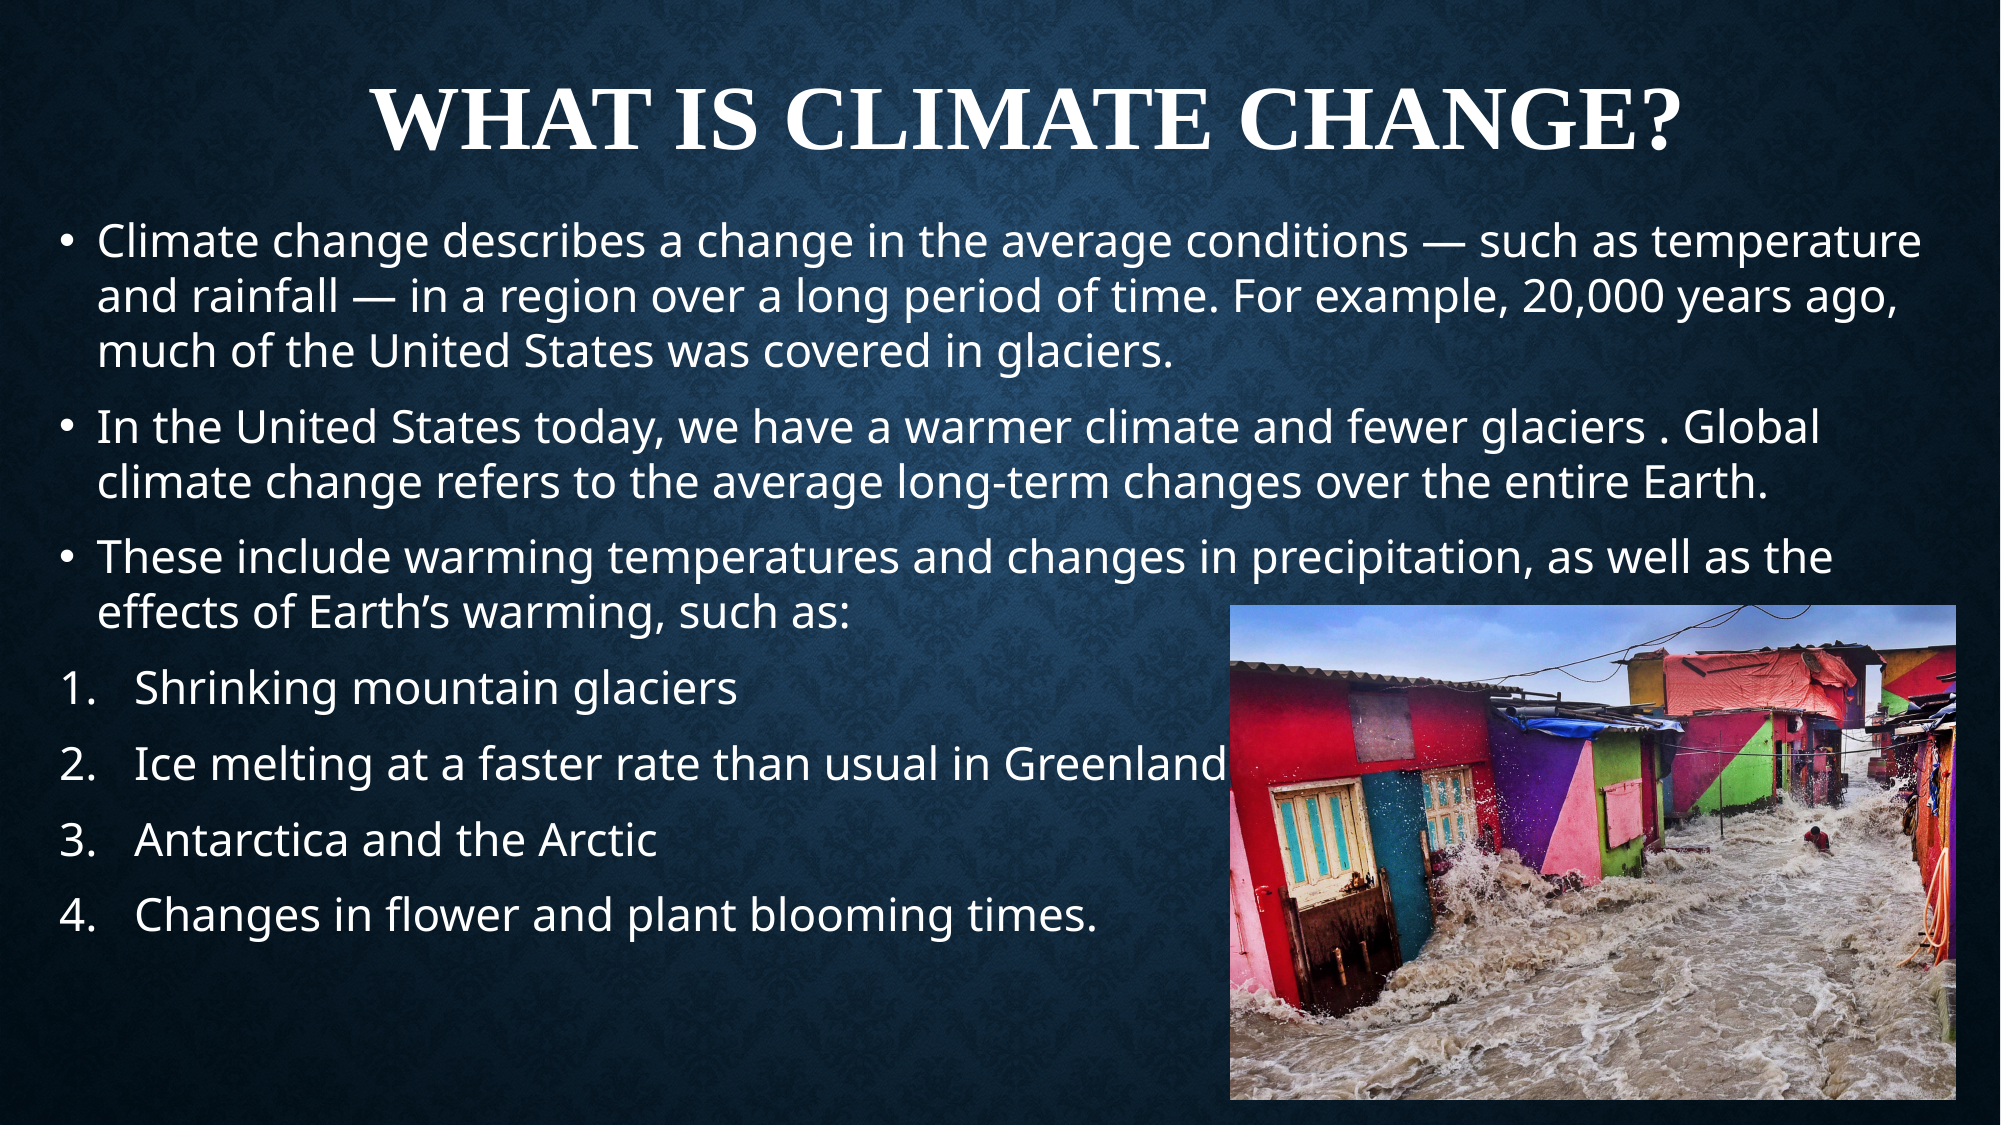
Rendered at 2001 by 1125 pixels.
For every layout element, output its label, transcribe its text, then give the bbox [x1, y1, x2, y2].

picture [1230, 604, 1957, 1101]
list Climate change describes a change in the average conditions — such as temperature and rainfall — in a region over a long period of time. For example, 20,000 years ago, much of the United States was covered in glaciers. In the United States today, we have a warmer climate and fewer glaciers . Global climate change refers to the average long-term changes over the entire Earth. These include warming temperatures and changes in precipitation, as well as the effects of Earth’s warming, such as: Shrinking mountain glaciers Ice melting at a faster rate than usual in Greenland, Antarctica and the Arctic Changes in flower and plant blooming times. [44, 204, 1971, 1100]
title WHAT IS CLIMATE CHANGE? [178, 36, 1878, 204]
